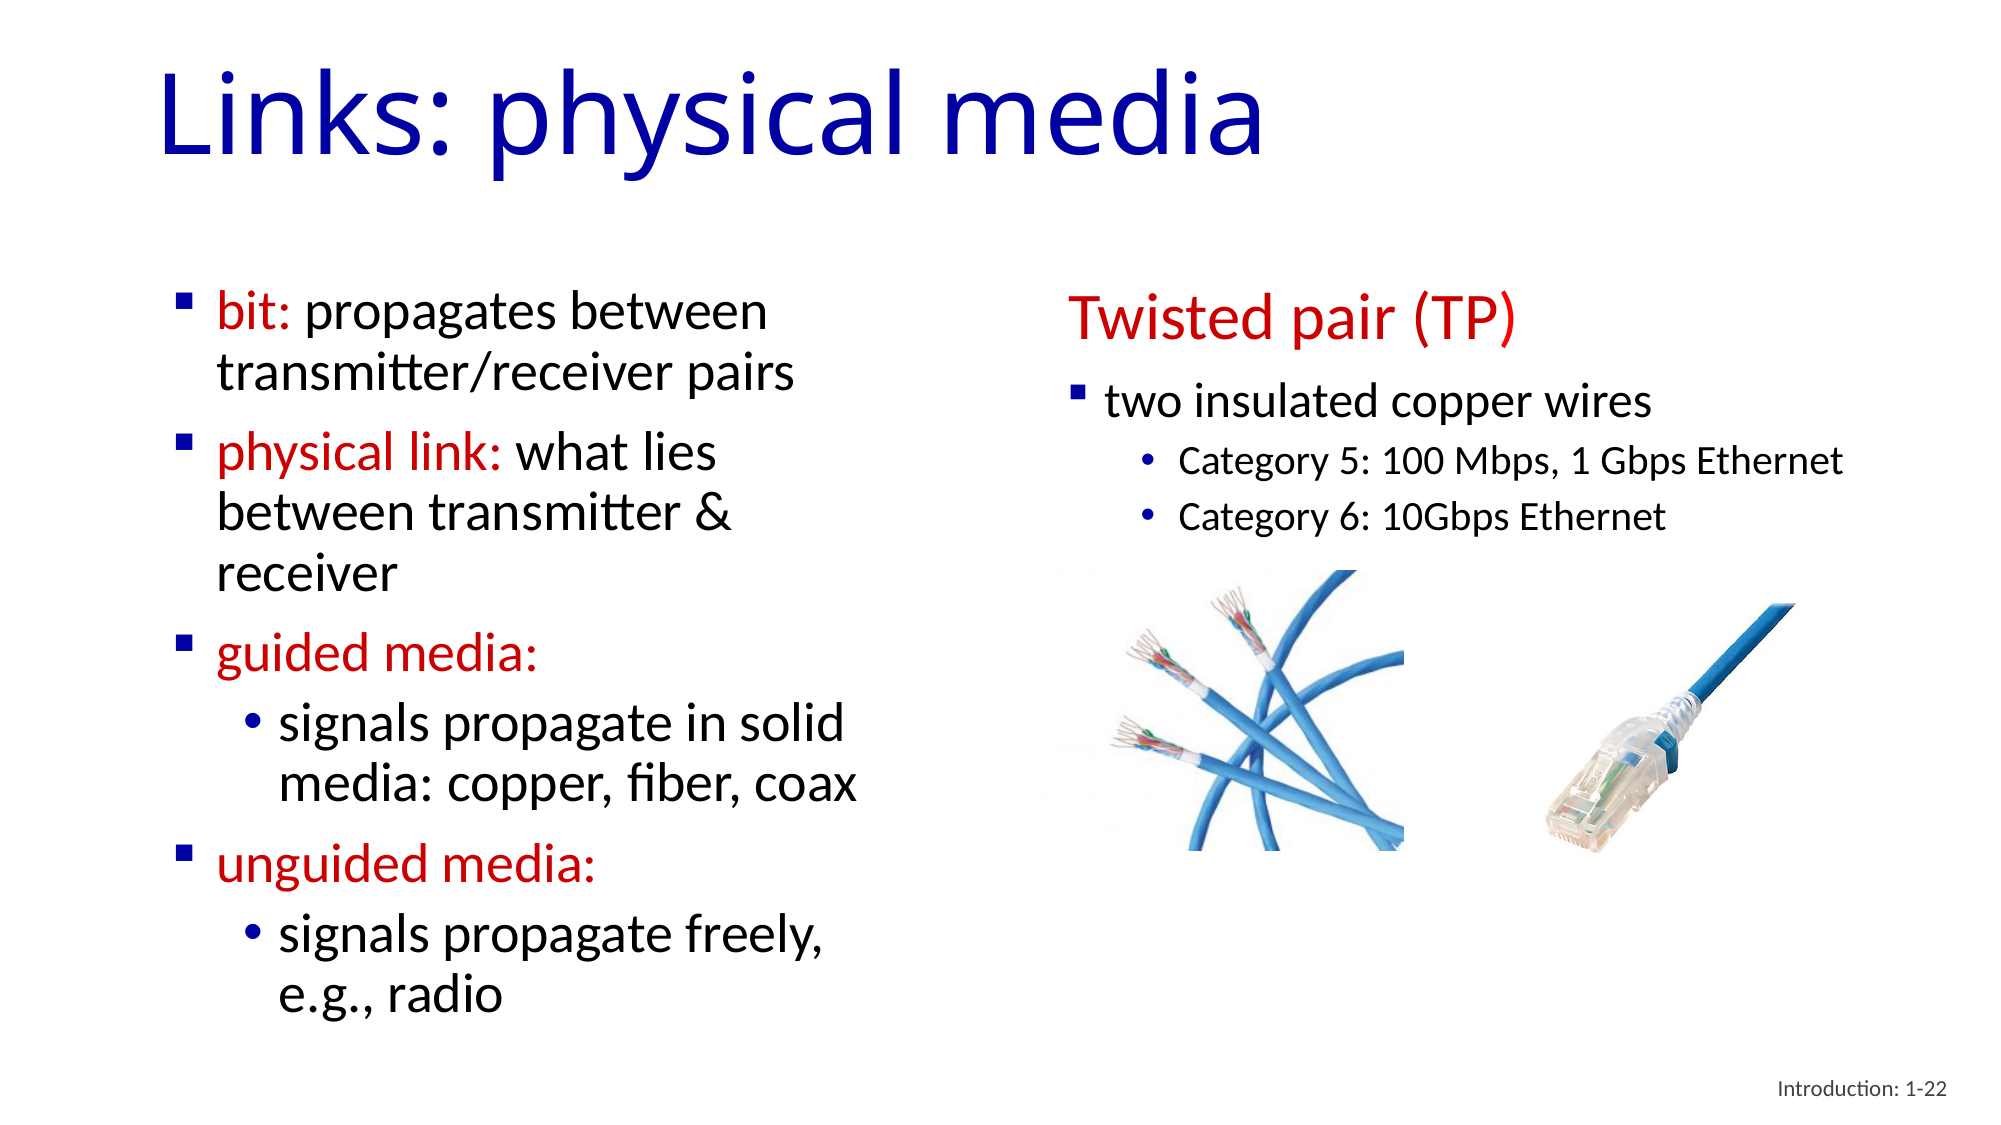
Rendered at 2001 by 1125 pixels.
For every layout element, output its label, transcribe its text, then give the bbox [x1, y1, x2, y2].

title Links: physical media [139, 44, 1865, 192]
text_box bit: propagates between transmitter/receiver pairs physical link: what lies between transmitter & receiver guided media: signals propagate in solid media: copper, fiber, coax unguided media: signals propagate freely, e.g., radio [156, 274, 918, 1037]
slide_number Introduction: 1- [1512, 1056, 1963, 1117]
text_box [1038, 274, 1880, 867]
